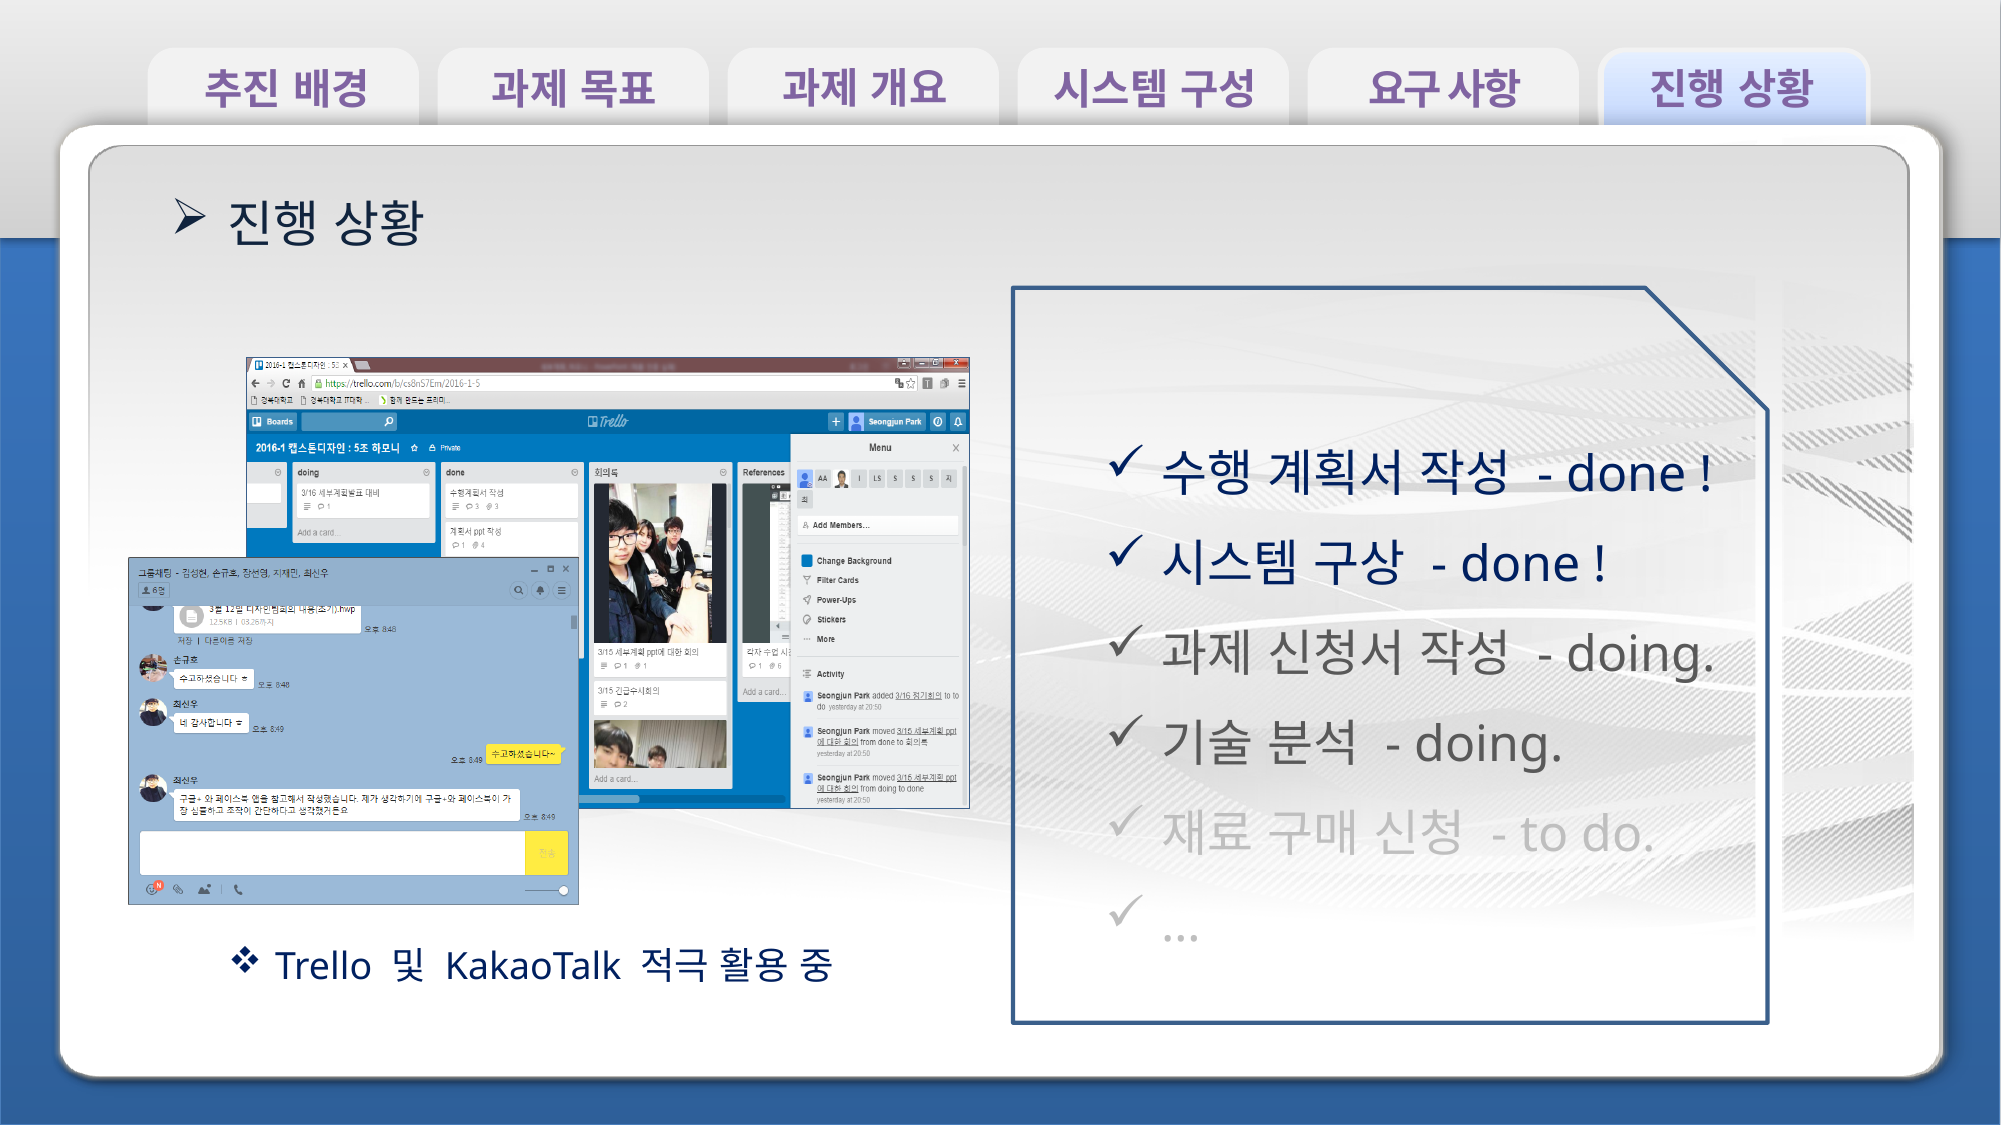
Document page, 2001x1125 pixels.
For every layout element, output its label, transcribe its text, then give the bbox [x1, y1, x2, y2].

text_box 진행 상황 [155, 185, 440, 261]
picture [0, 125, 2001, 1125]
text_box [1010, 285, 1770, 1025]
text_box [182, 54, 1838, 122]
text_box Trello 및 KakaoTalk 적극 활용 중 [213, 934, 849, 995]
text_box 수행 계획서 작성 - done ! 시스템 구상 - done ! 과제 신청서 작성 - doing. 기술 분석 - doing. 재료 구매 신청 - to do. … [1090, 404, 1731, 959]
